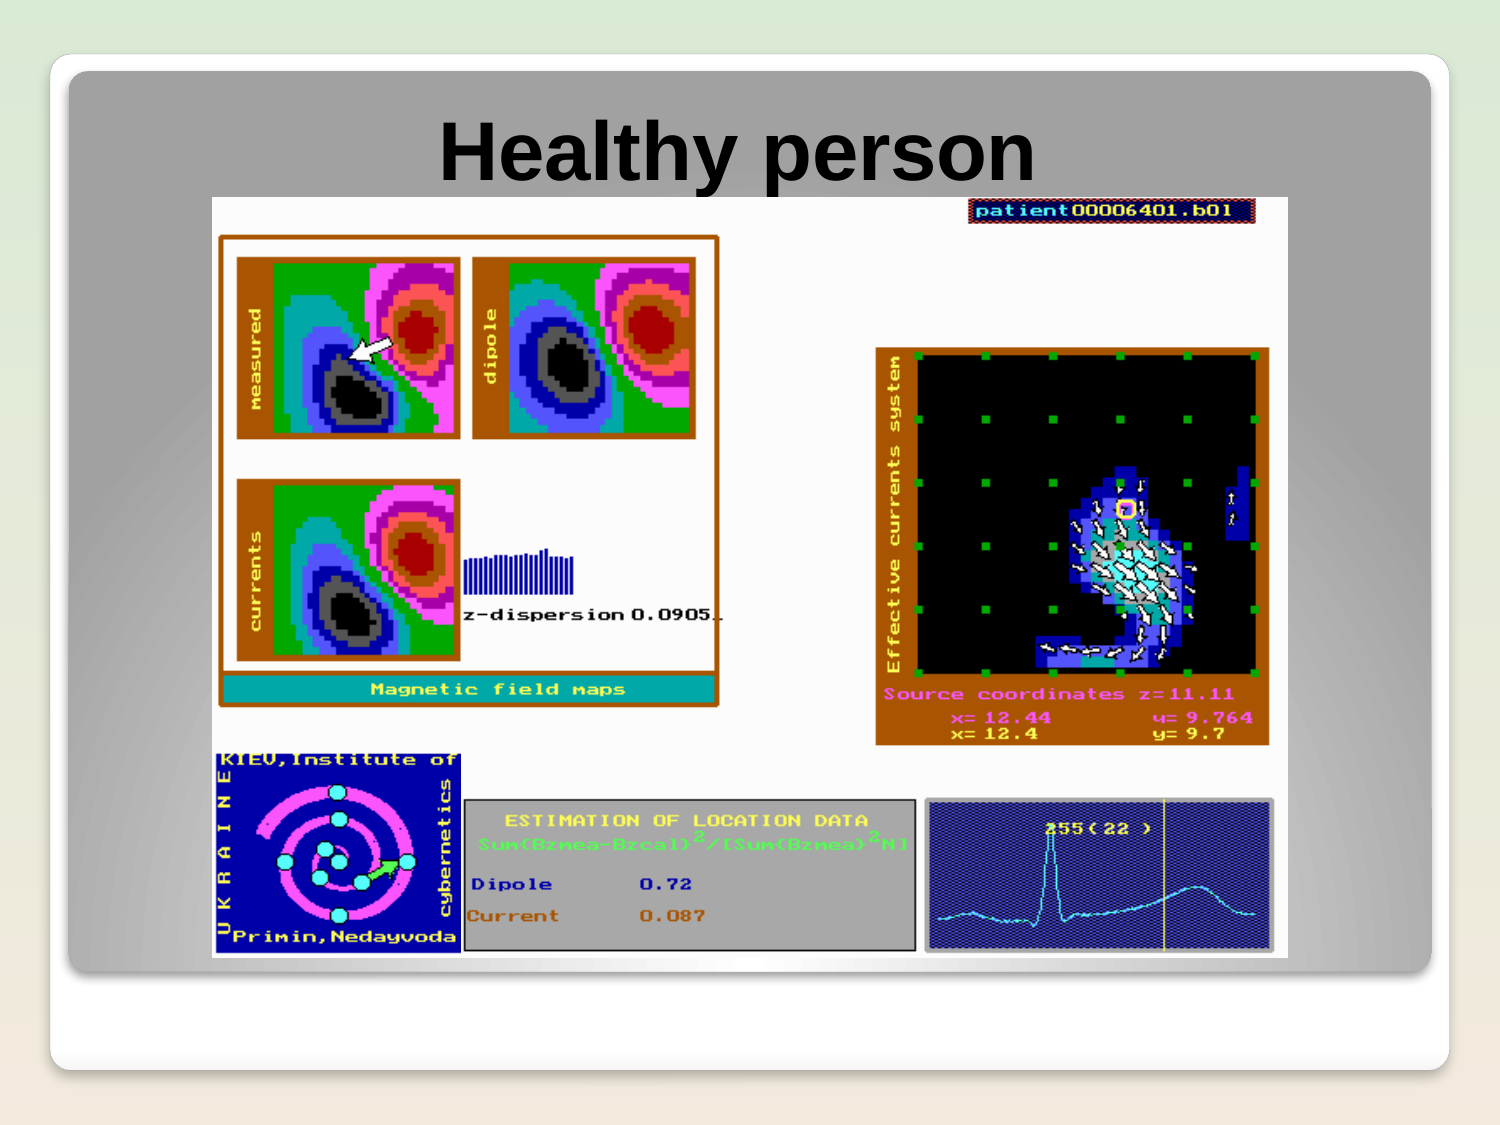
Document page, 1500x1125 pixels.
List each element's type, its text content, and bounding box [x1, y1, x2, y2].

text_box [212, 197, 1288, 958]
title Healthy person [62, 7, 1405, 198]
